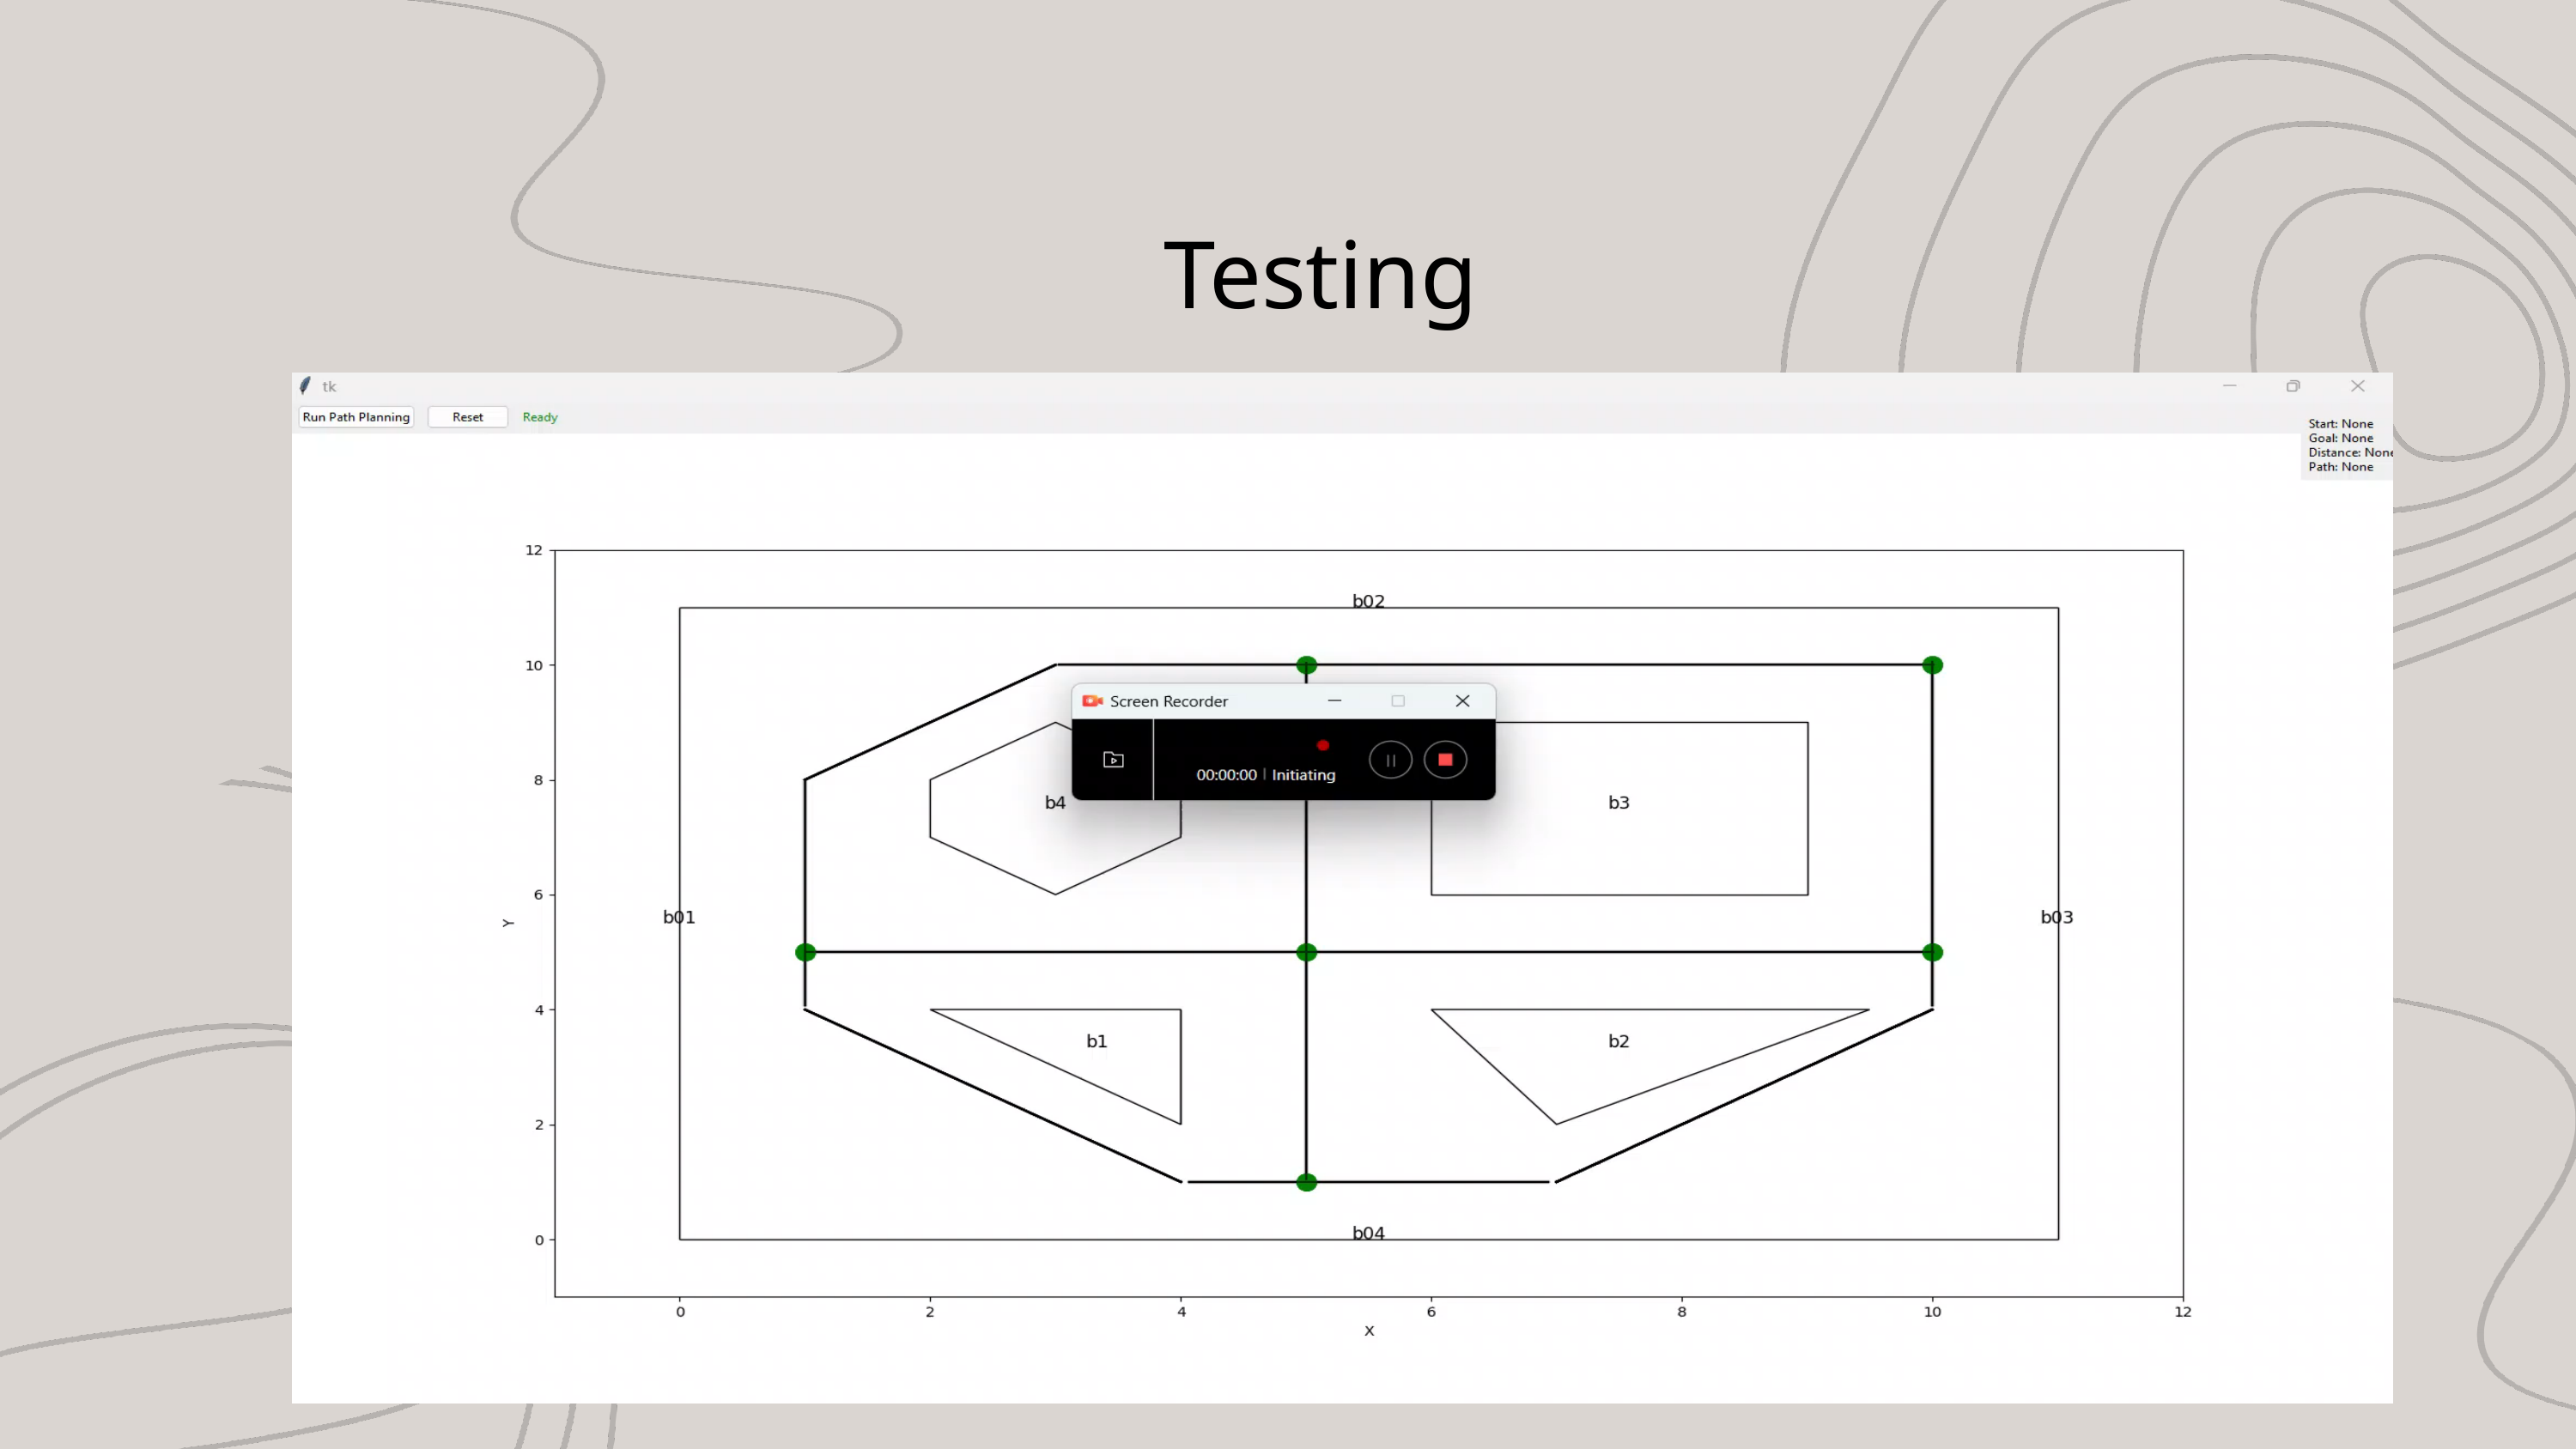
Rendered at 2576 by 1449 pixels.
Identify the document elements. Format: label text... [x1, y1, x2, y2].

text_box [291, 372, 2394, 1404]
text_box [1997, 972, 2576, 1449]
text_box Testing [1152, 197, 1514, 328]
text_box [0, 0, 906, 487]
text_box [1776, 0, 2576, 724]
text_box [0, 758, 637, 1449]
